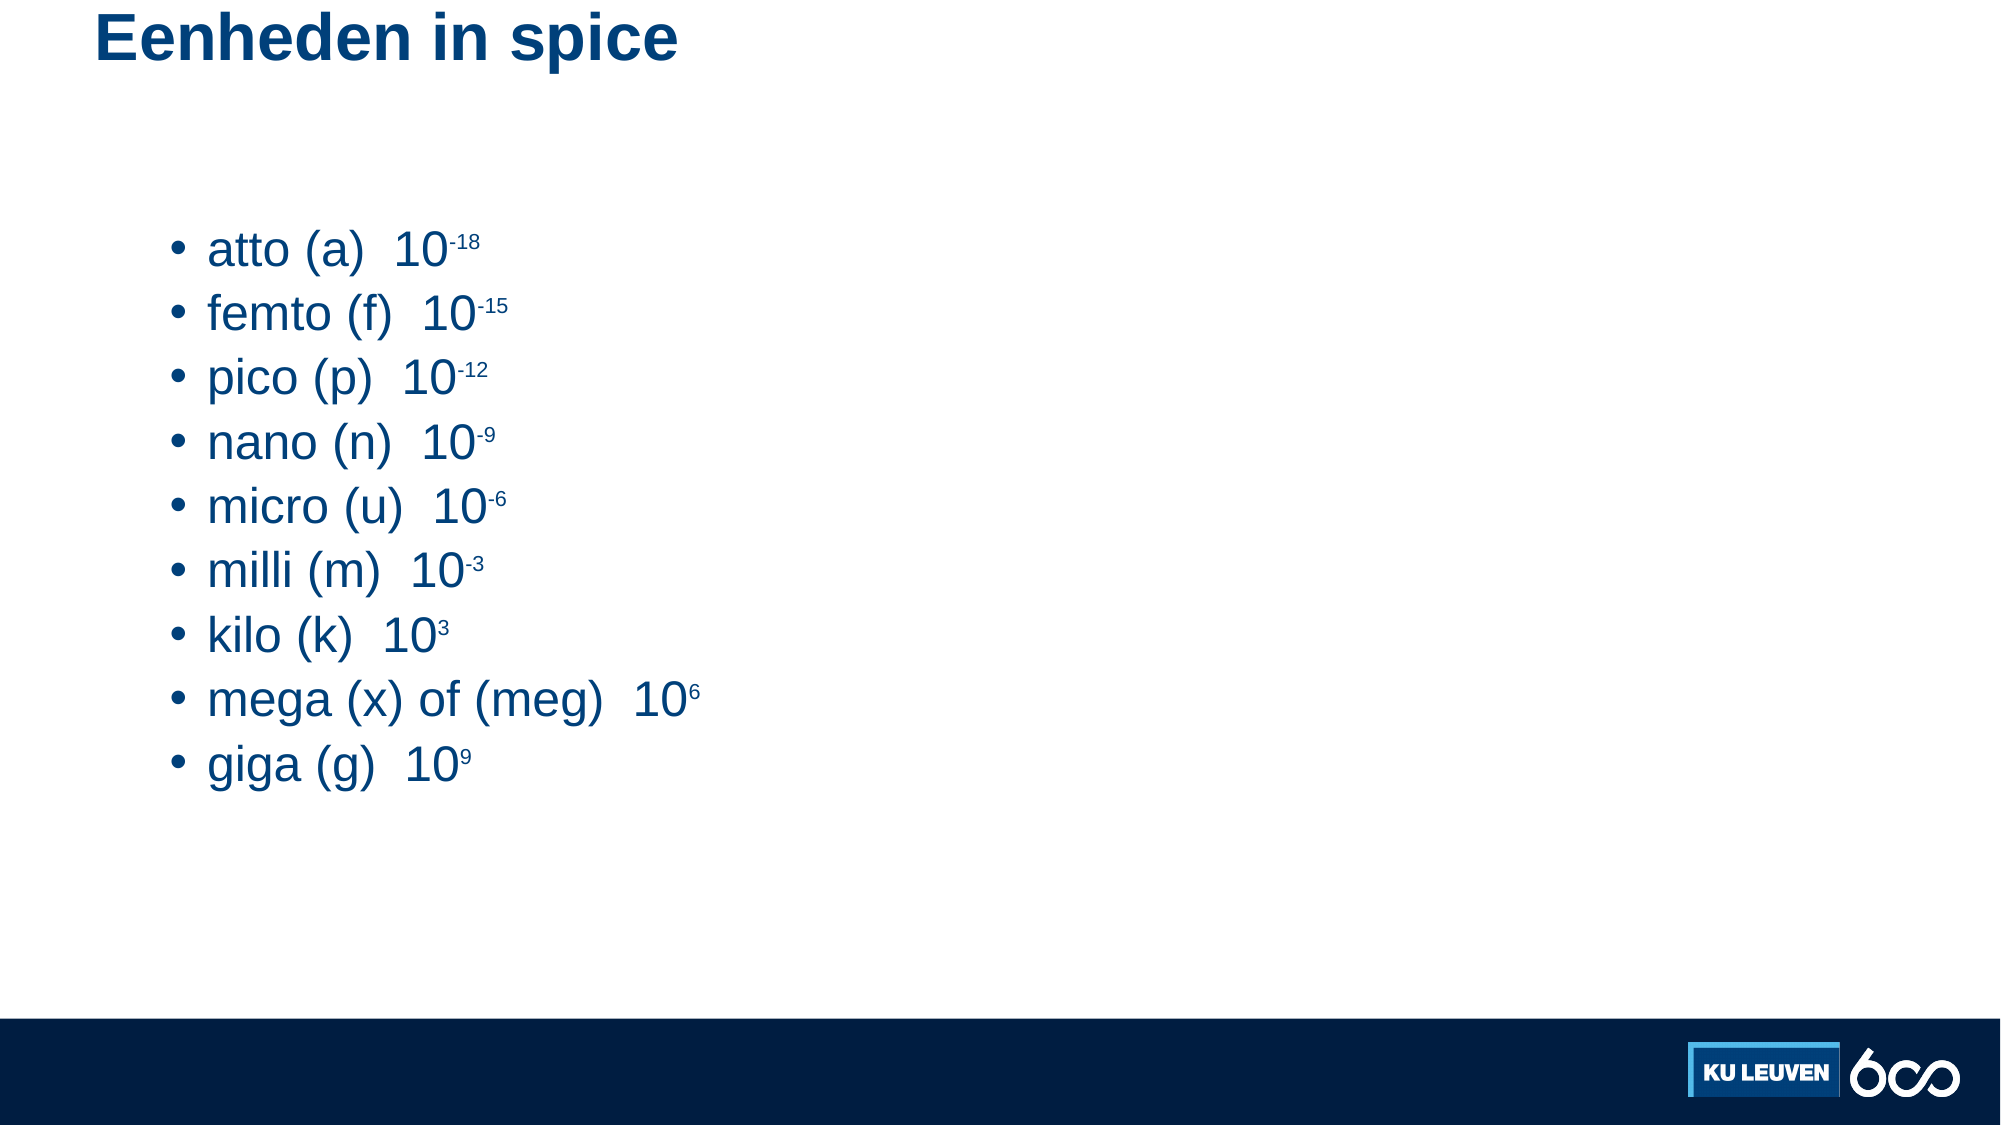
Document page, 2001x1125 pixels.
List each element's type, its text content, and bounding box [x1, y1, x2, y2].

list atto (a) 10-18 femto (f) 10-15 pico (p) 10-12 nano (n) 10-9 micro (u) 10-6 milli (m) 10-3 kilo (k) 103 mega (x) of (meg) 106 giga (g) 109 [94, 142, 1900, 792]
title Eenheden in spice [94, 2, 1906, 110]
picture [1688, 1042, 1960, 1097]
